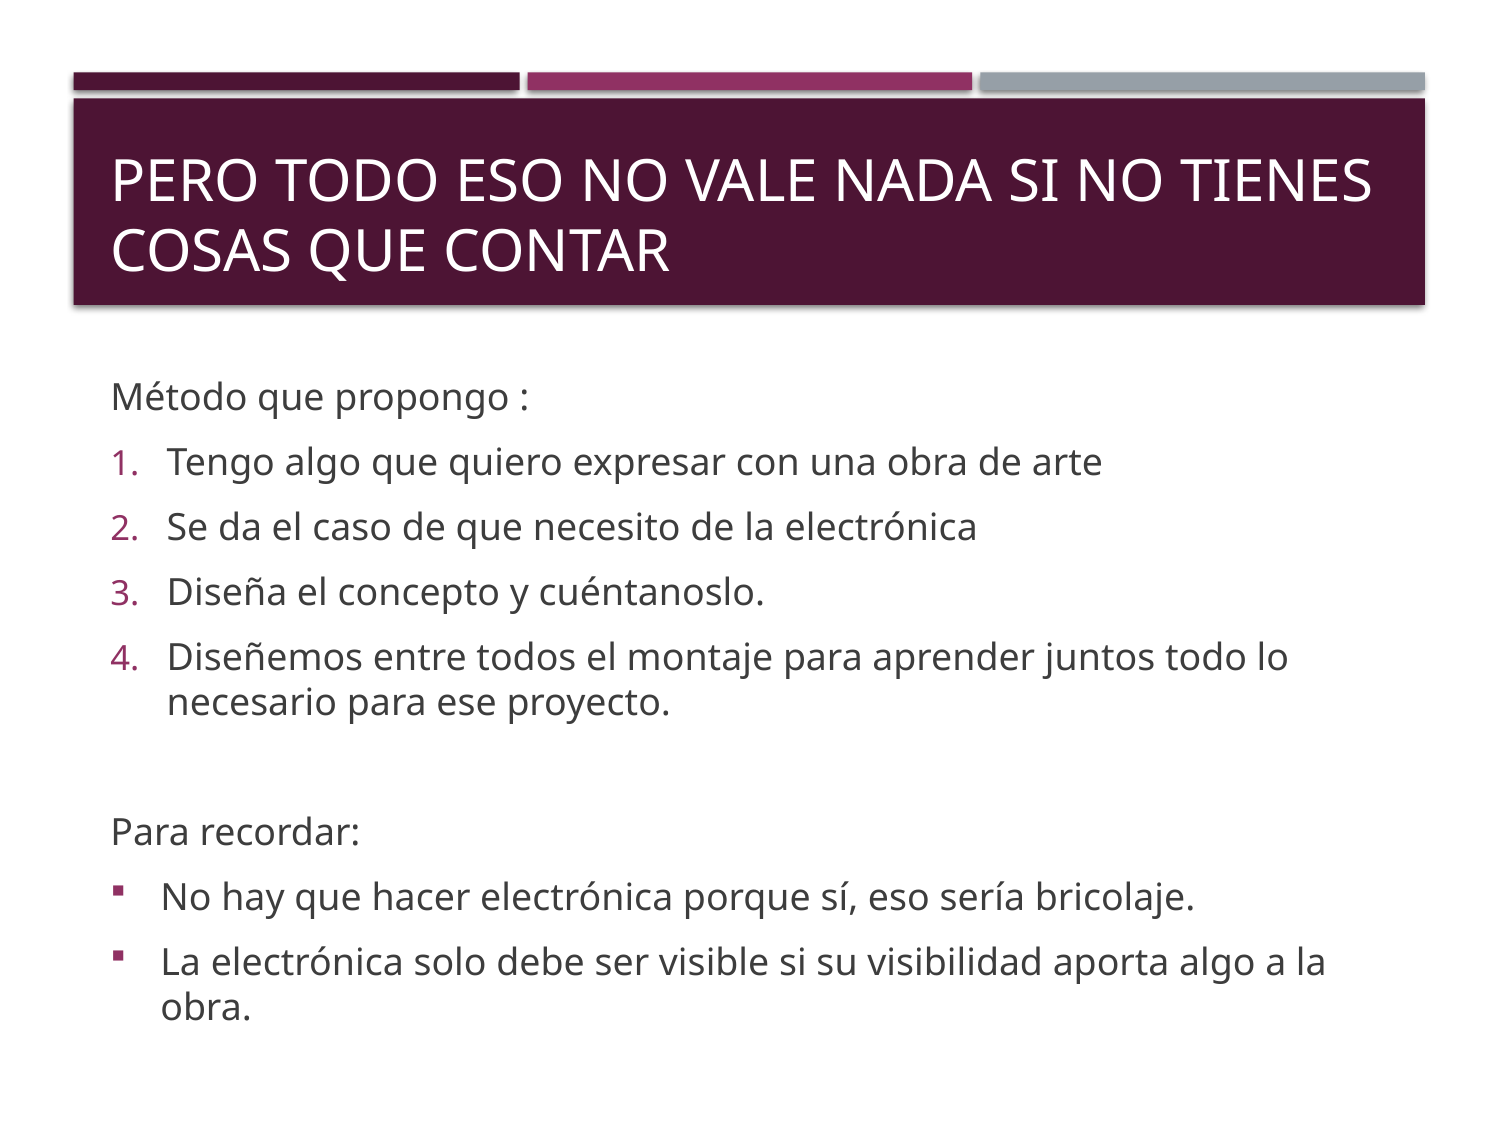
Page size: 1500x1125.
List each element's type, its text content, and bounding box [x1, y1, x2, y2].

list Método que propongo : Tengo algo que quiero expresar con una obra de arte Se da el caso de que necesito de la electrónica Diseña el concepto y cuéntanoslo. Diseñemos entre todos el montaje para aprender juntos todo lo necesario para ese proyecto. Para recordar: No hay que hacer electrónica porque sí, eso sería bricolaje. La electrónica solo debe ser visible si su visibilidad aporta algo a la obra. [95, 365, 1406, 1058]
title Pero todo eso no vale nada si no tienes cosas que contar [95, 112, 1406, 291]
